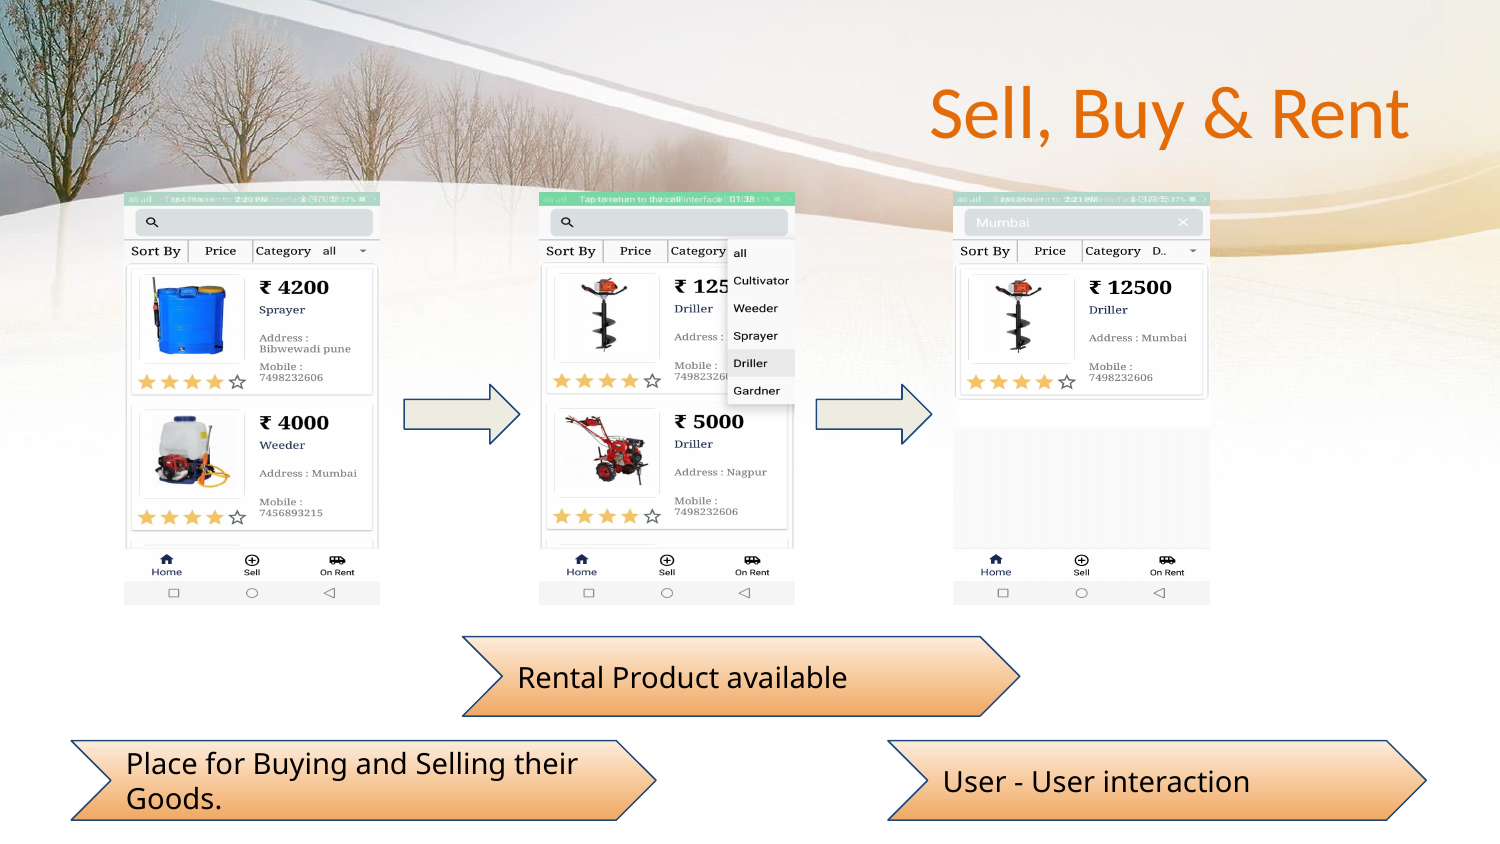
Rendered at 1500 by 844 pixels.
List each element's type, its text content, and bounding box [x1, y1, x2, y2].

text_box Place for Buying and Selling their Goods. [71, 740, 657, 821]
text_box [404, 384, 520, 445]
title Sell, Buy & Rent [73, 46, 1427, 172]
text_box Rental Product available [462, 636, 1020, 717]
picture [0, 0, 1500, 844]
text_box User - User interaction [887, 740, 1427, 821]
text_box [816, 384, 932, 445]
